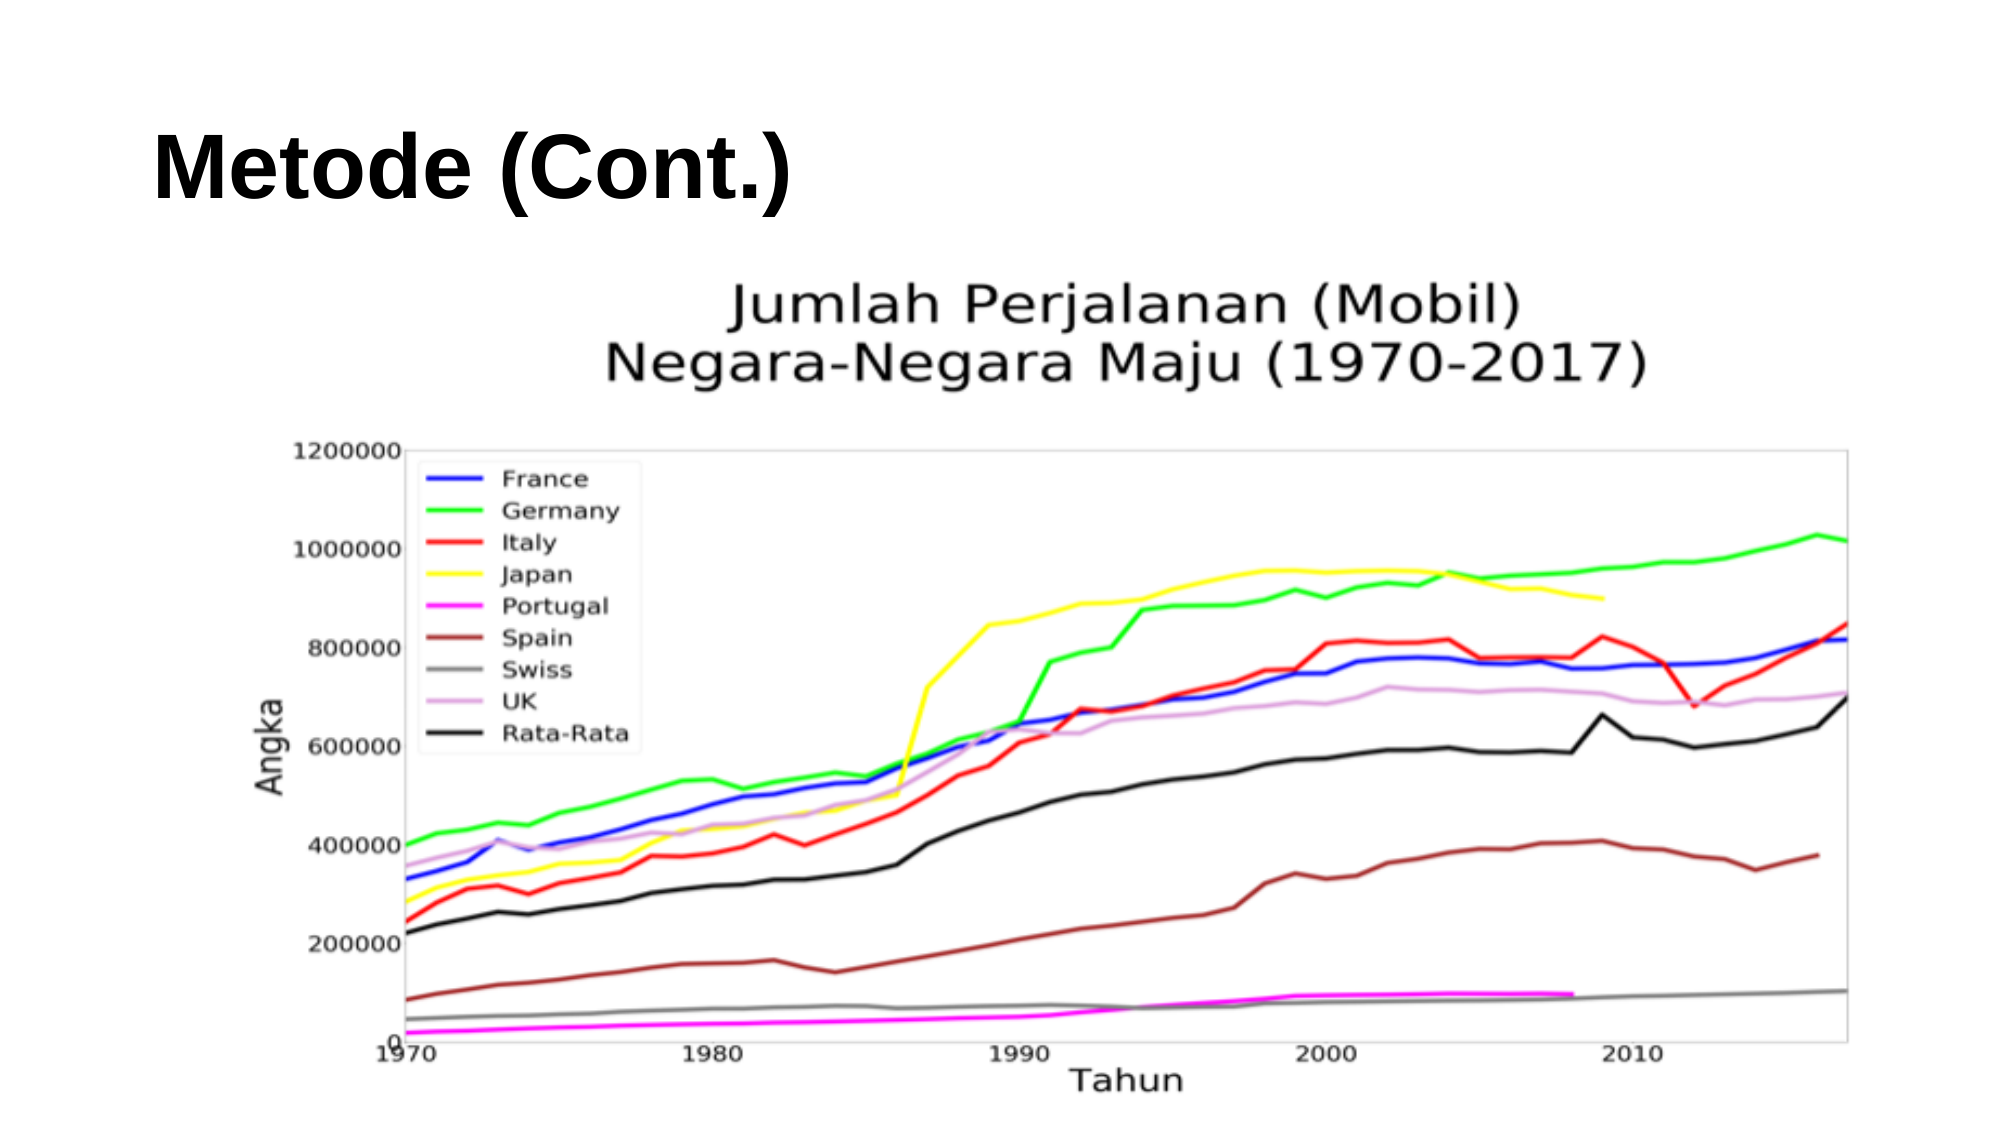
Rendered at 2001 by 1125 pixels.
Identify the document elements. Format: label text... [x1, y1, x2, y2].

picture [250, 277, 1863, 1106]
title Metode (Cont.) [137, 59, 1863, 278]
